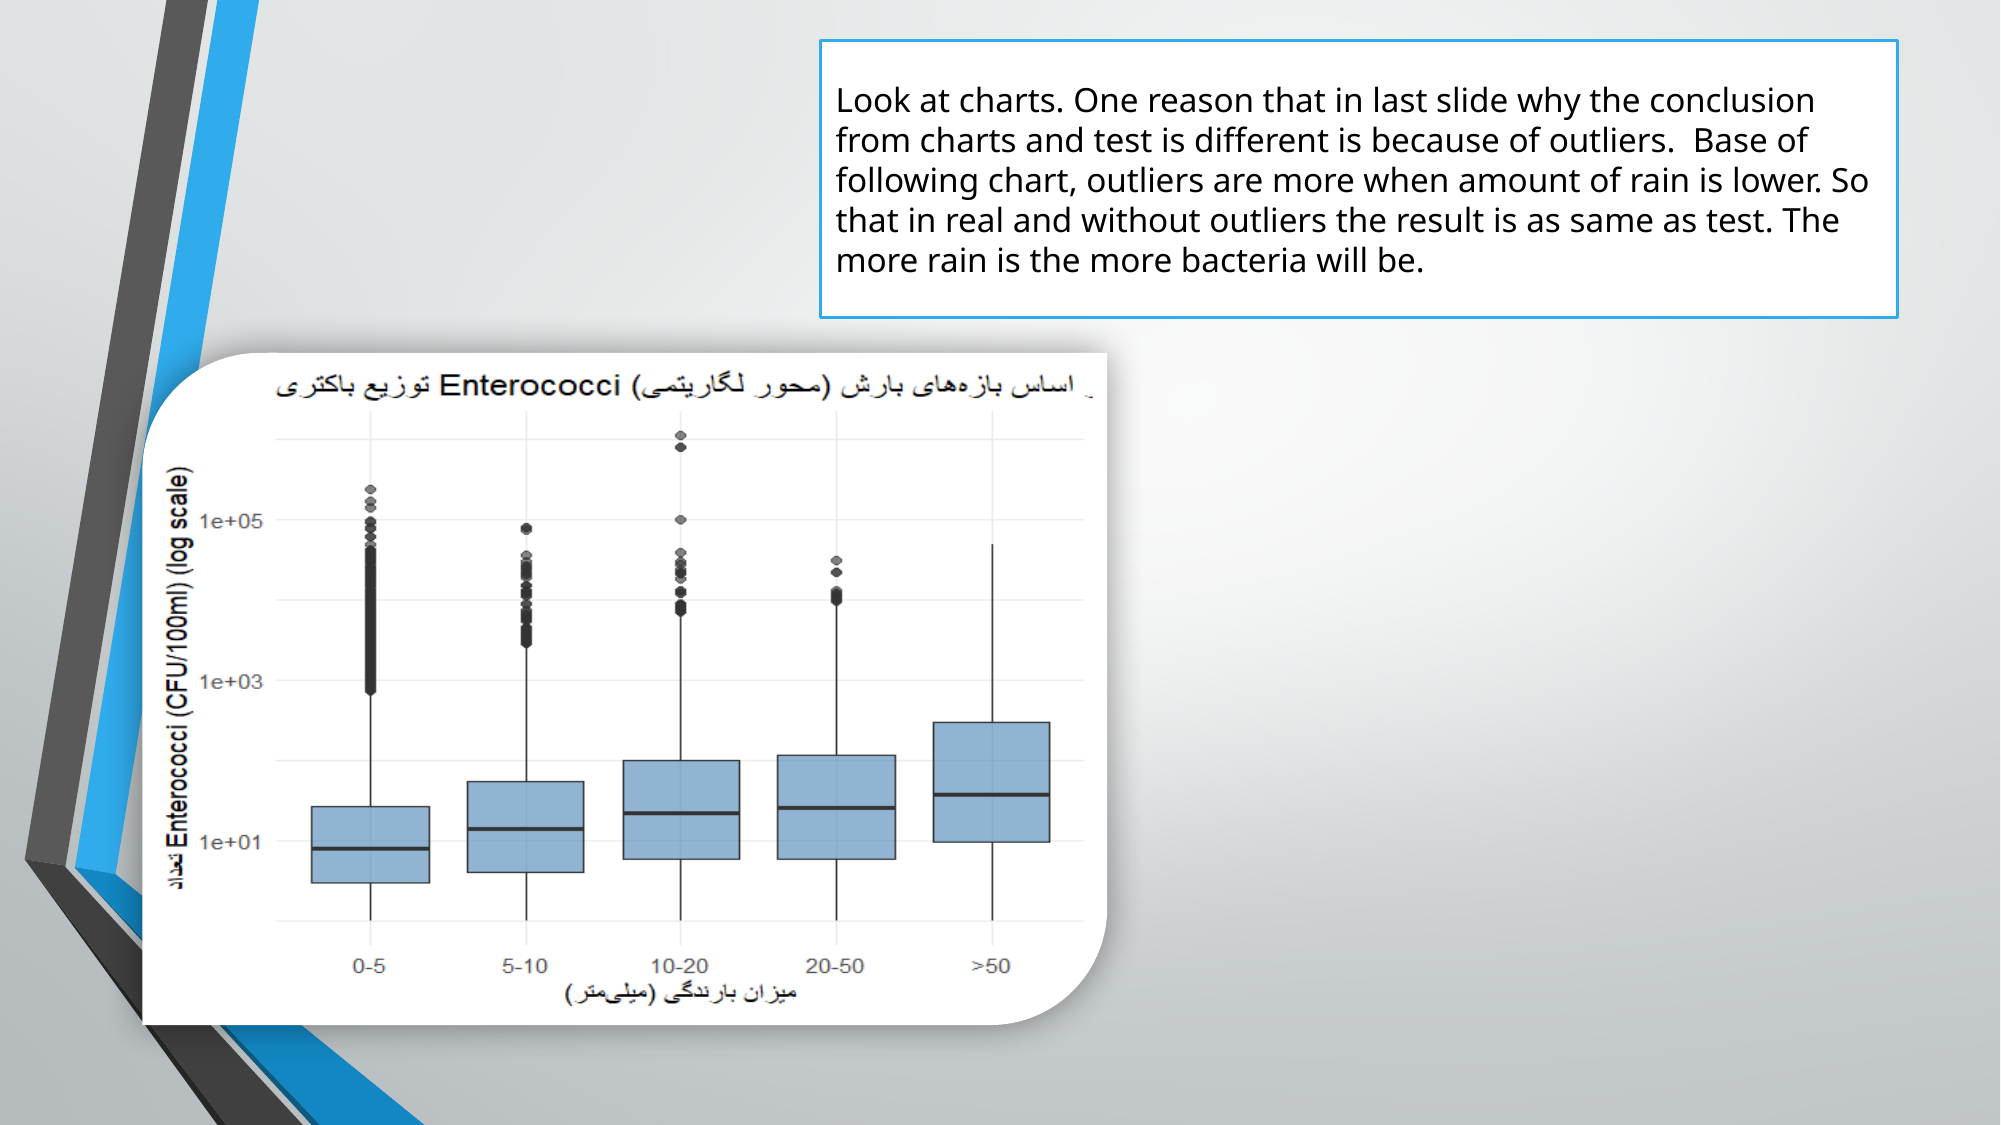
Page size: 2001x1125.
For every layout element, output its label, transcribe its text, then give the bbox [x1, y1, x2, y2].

title Look at charts. One reason that in last slide why the conclusion from charts and test is different is because of outliers. Base of following chart, outliers are more when amount of rain is lower. So that in real and without outliers the result is as same as test. The more rain is the more bacteria will be. [819, 39, 1899, 319]
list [149, 359, 1101, 1018]
